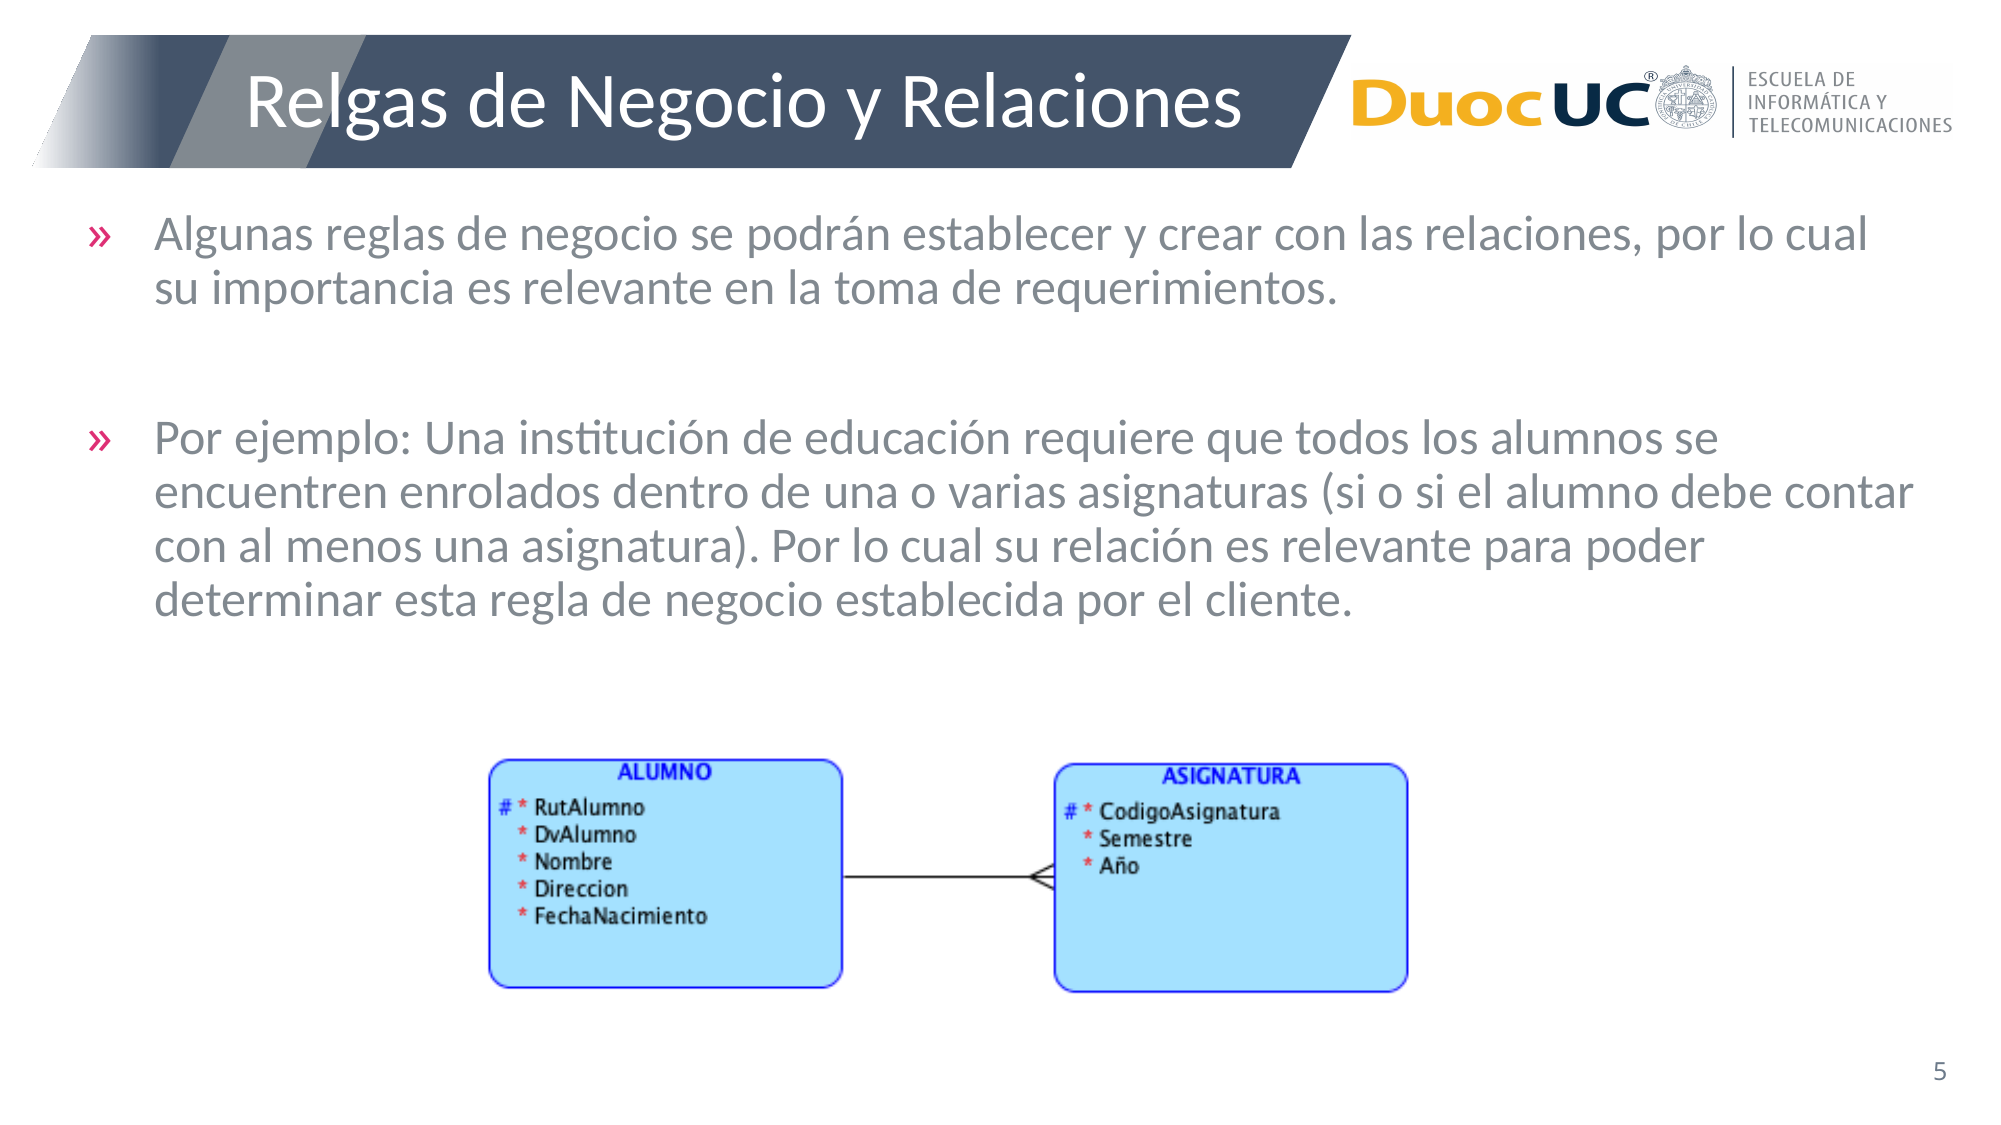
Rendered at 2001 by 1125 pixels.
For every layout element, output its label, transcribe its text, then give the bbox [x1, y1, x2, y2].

title Relgas de Negocio y Relaciones [230, 34, 1324, 169]
picture [1351, 63, 1953, 140]
picture [466, 726, 1434, 1033]
list Algunas reglas de negocio se podrán establecer y crear con las relaciones, por lo cual su importancia es relevante en la toma de requerimientos. Por ejemplo: Una institución de educación requiere que todos los alumnos se encuentren enrolados dentro de una o varias asignaturas (si o si el alumno debe contar con al menos una asignatura). Por lo cual su relación es relevante para poder determinar esta regla de negocio establecida por el cliente. [64, 199, 1936, 1043]
